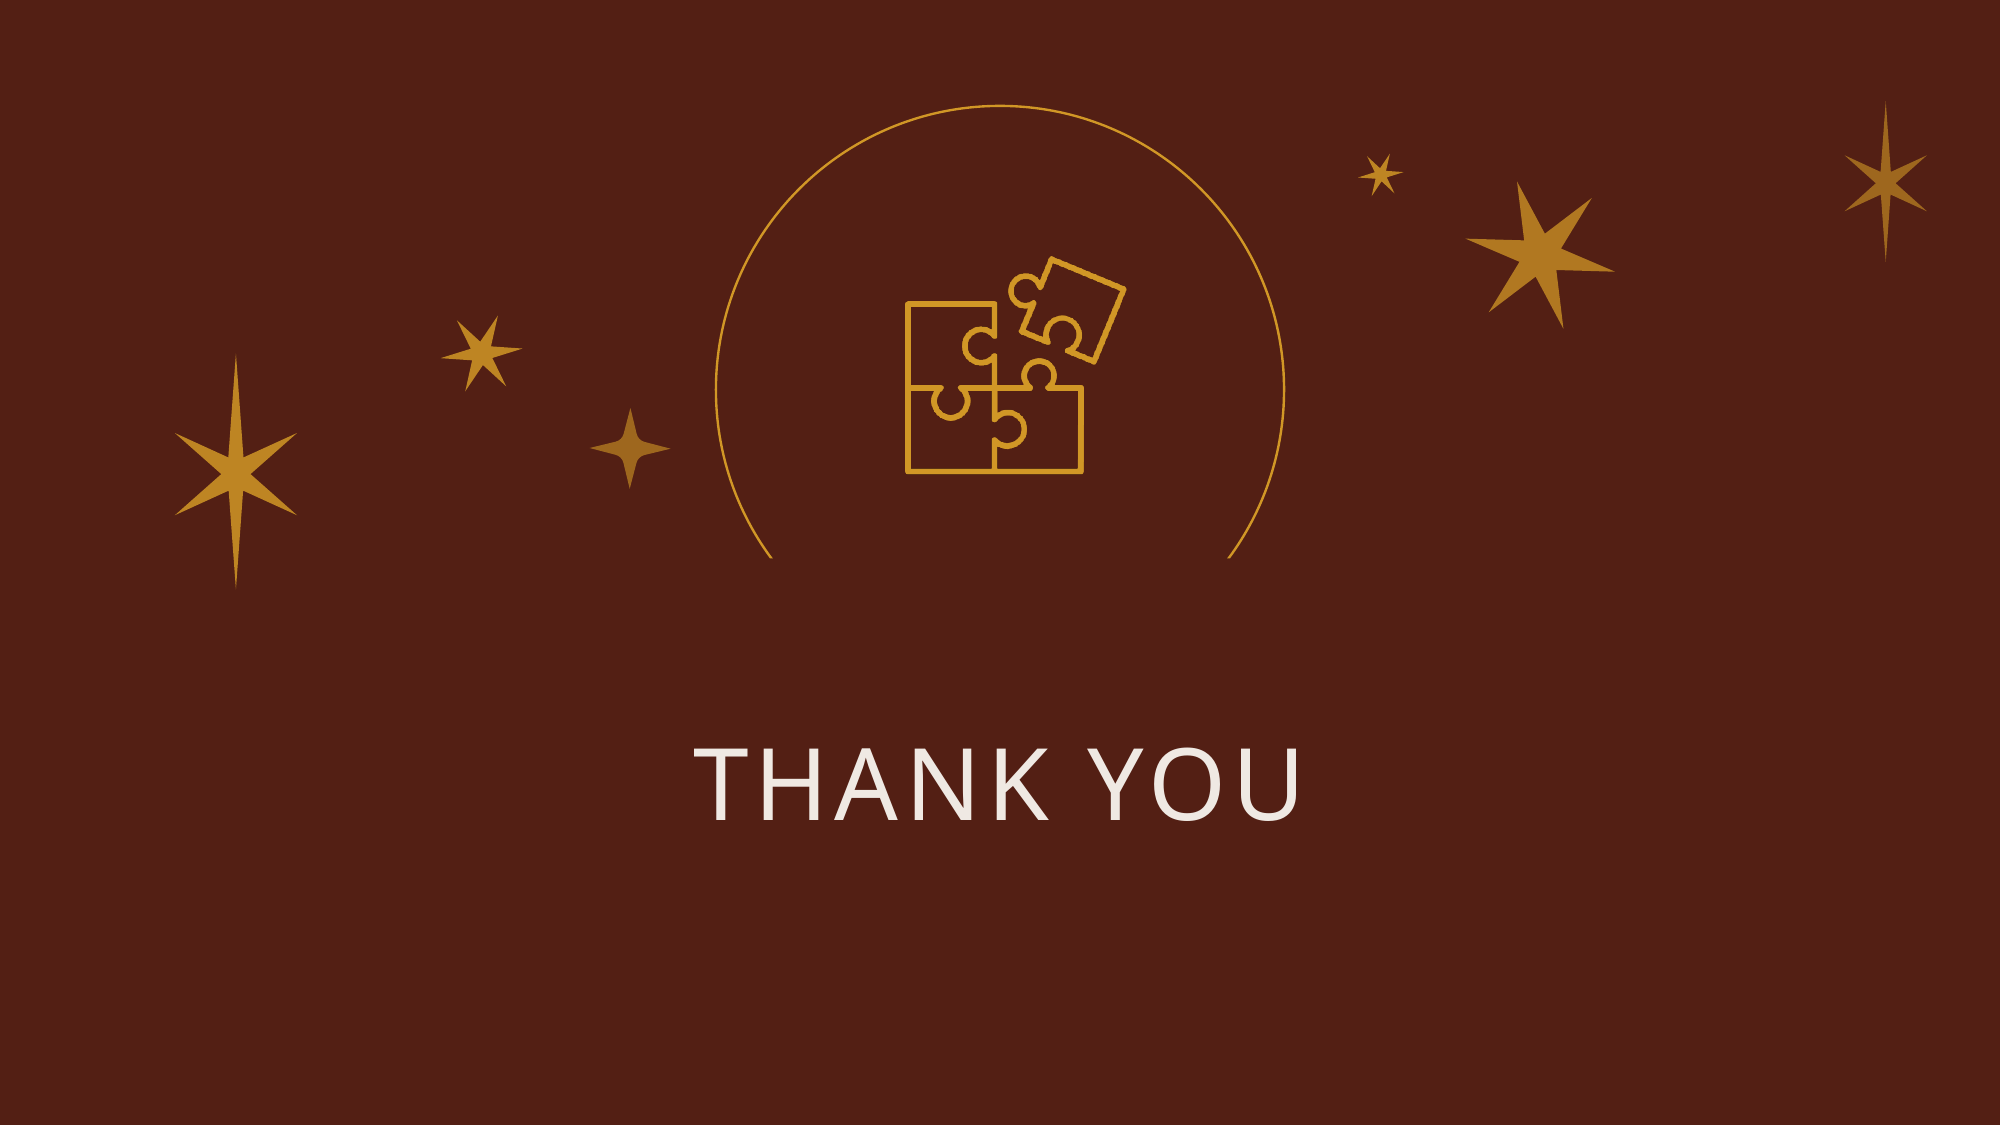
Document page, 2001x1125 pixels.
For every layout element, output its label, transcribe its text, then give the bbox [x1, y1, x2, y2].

title Thank you [174, 615, 1825, 841]
picture [872, 223, 1158, 510]
